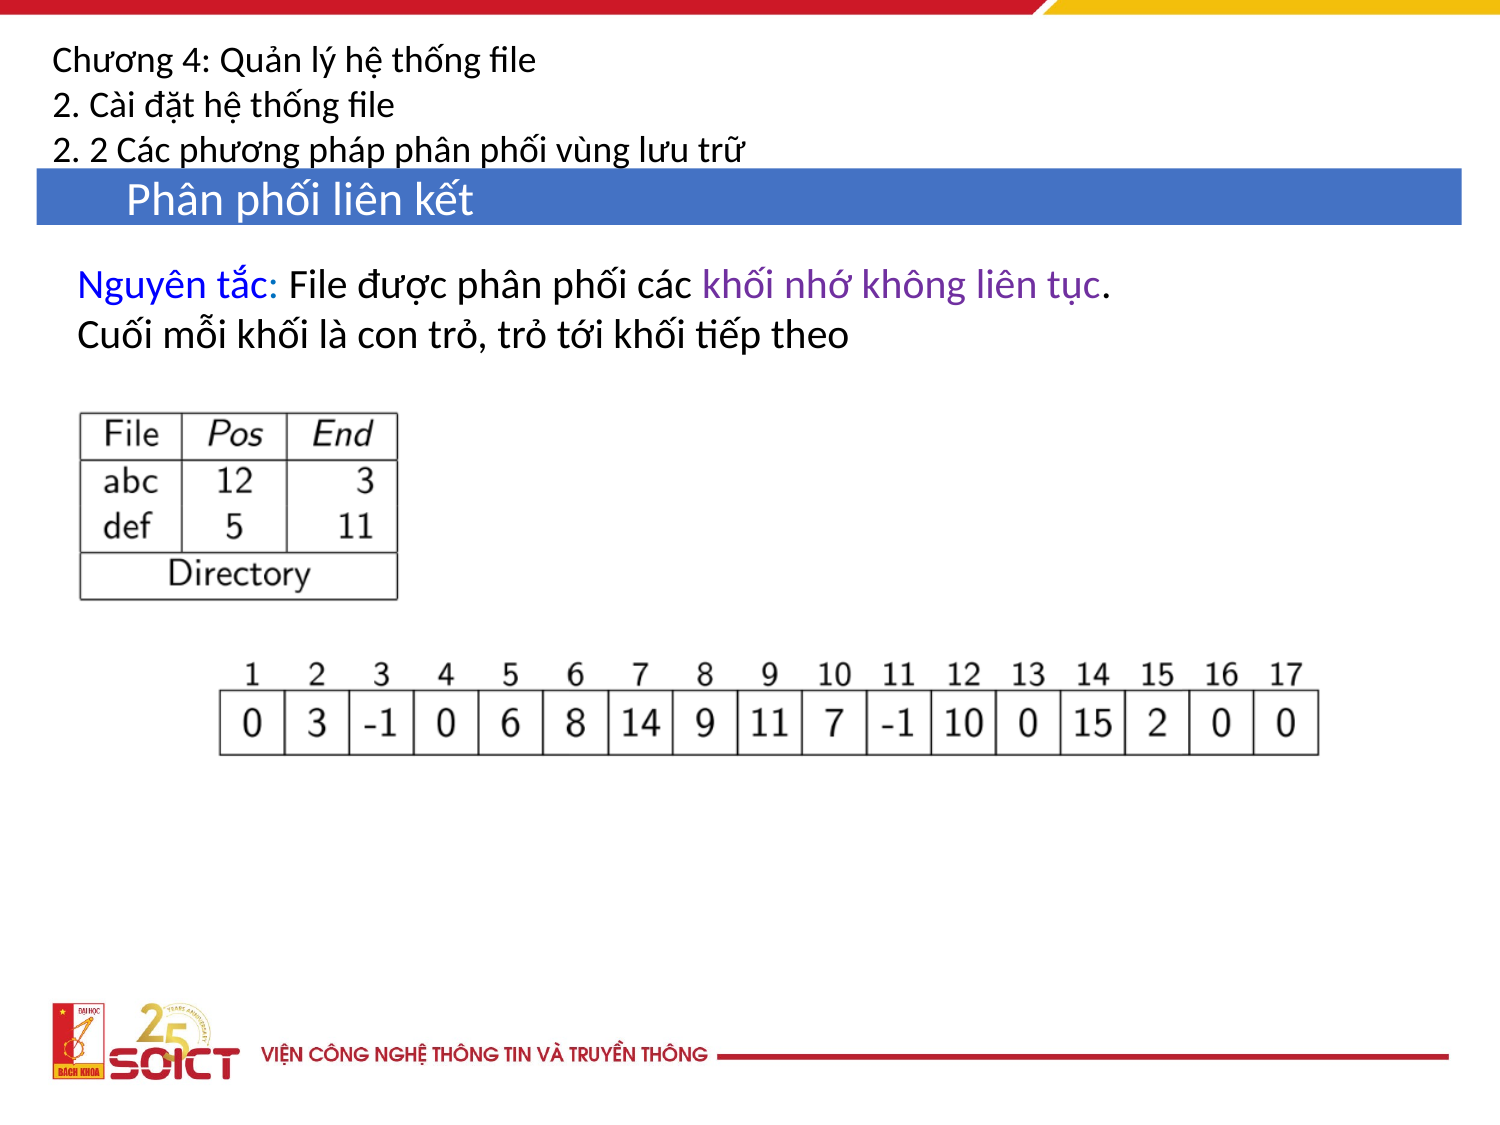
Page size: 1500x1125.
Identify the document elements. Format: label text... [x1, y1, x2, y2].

text_box Phân phối liên kết [36, 167, 1463, 226]
picture [0, 0, 1500, 1125]
text_box Nguyên tắc: File được phân phối các khối nhớ không liên tục. Cuối mỗi khối là con trỏ, trỏ tới khối tiếp theo [62, 249, 1450, 365]
text_box Chương 4: Quản lý hệ thống file 2. Cài đặt hệ thống file 2. 2 Các phương pháp phân phối vùng lưu trữ [37, 27, 1472, 178]
